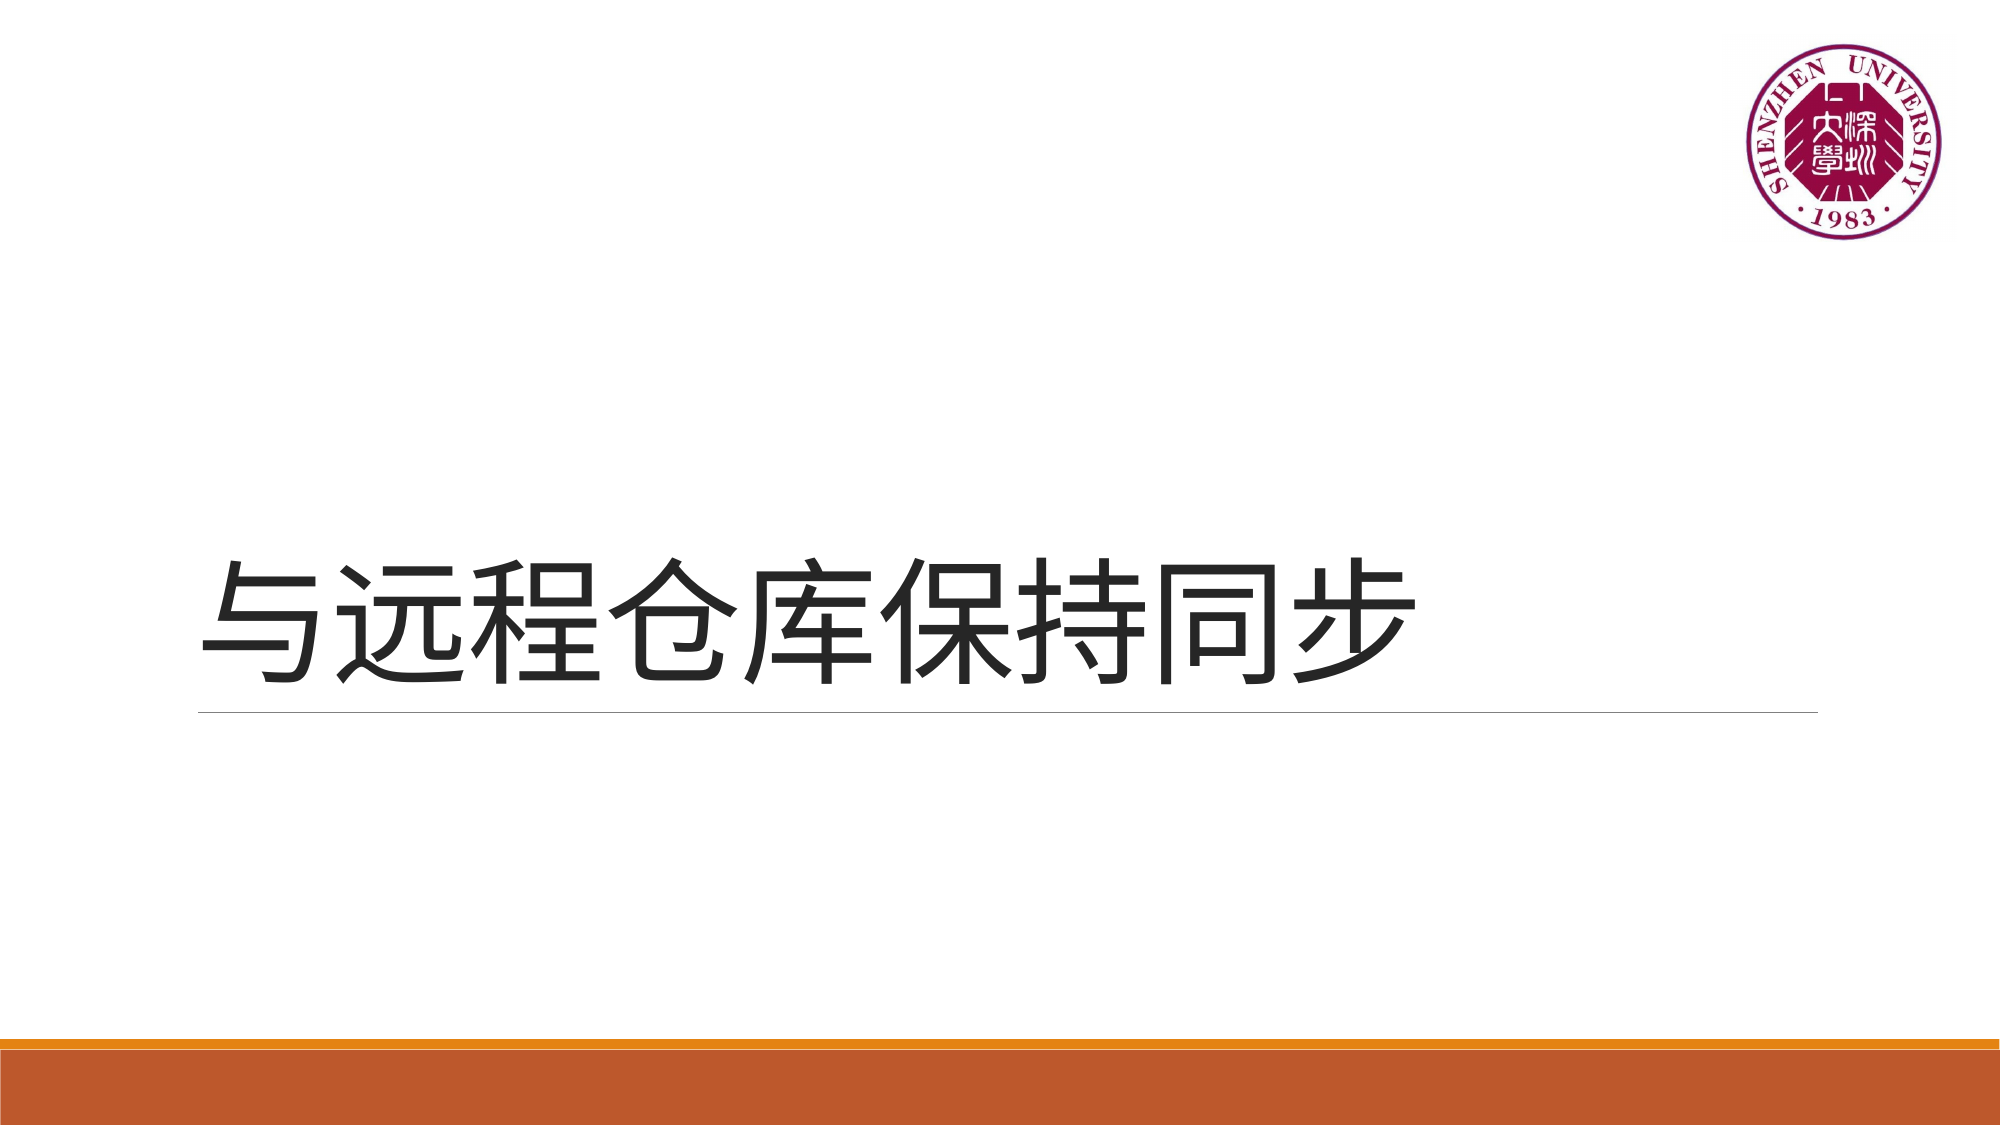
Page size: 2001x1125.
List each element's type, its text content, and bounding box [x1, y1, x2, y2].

picture [1722, 34, 1957, 242]
title 与远程仓库保持同步 [180, 124, 1830, 710]
